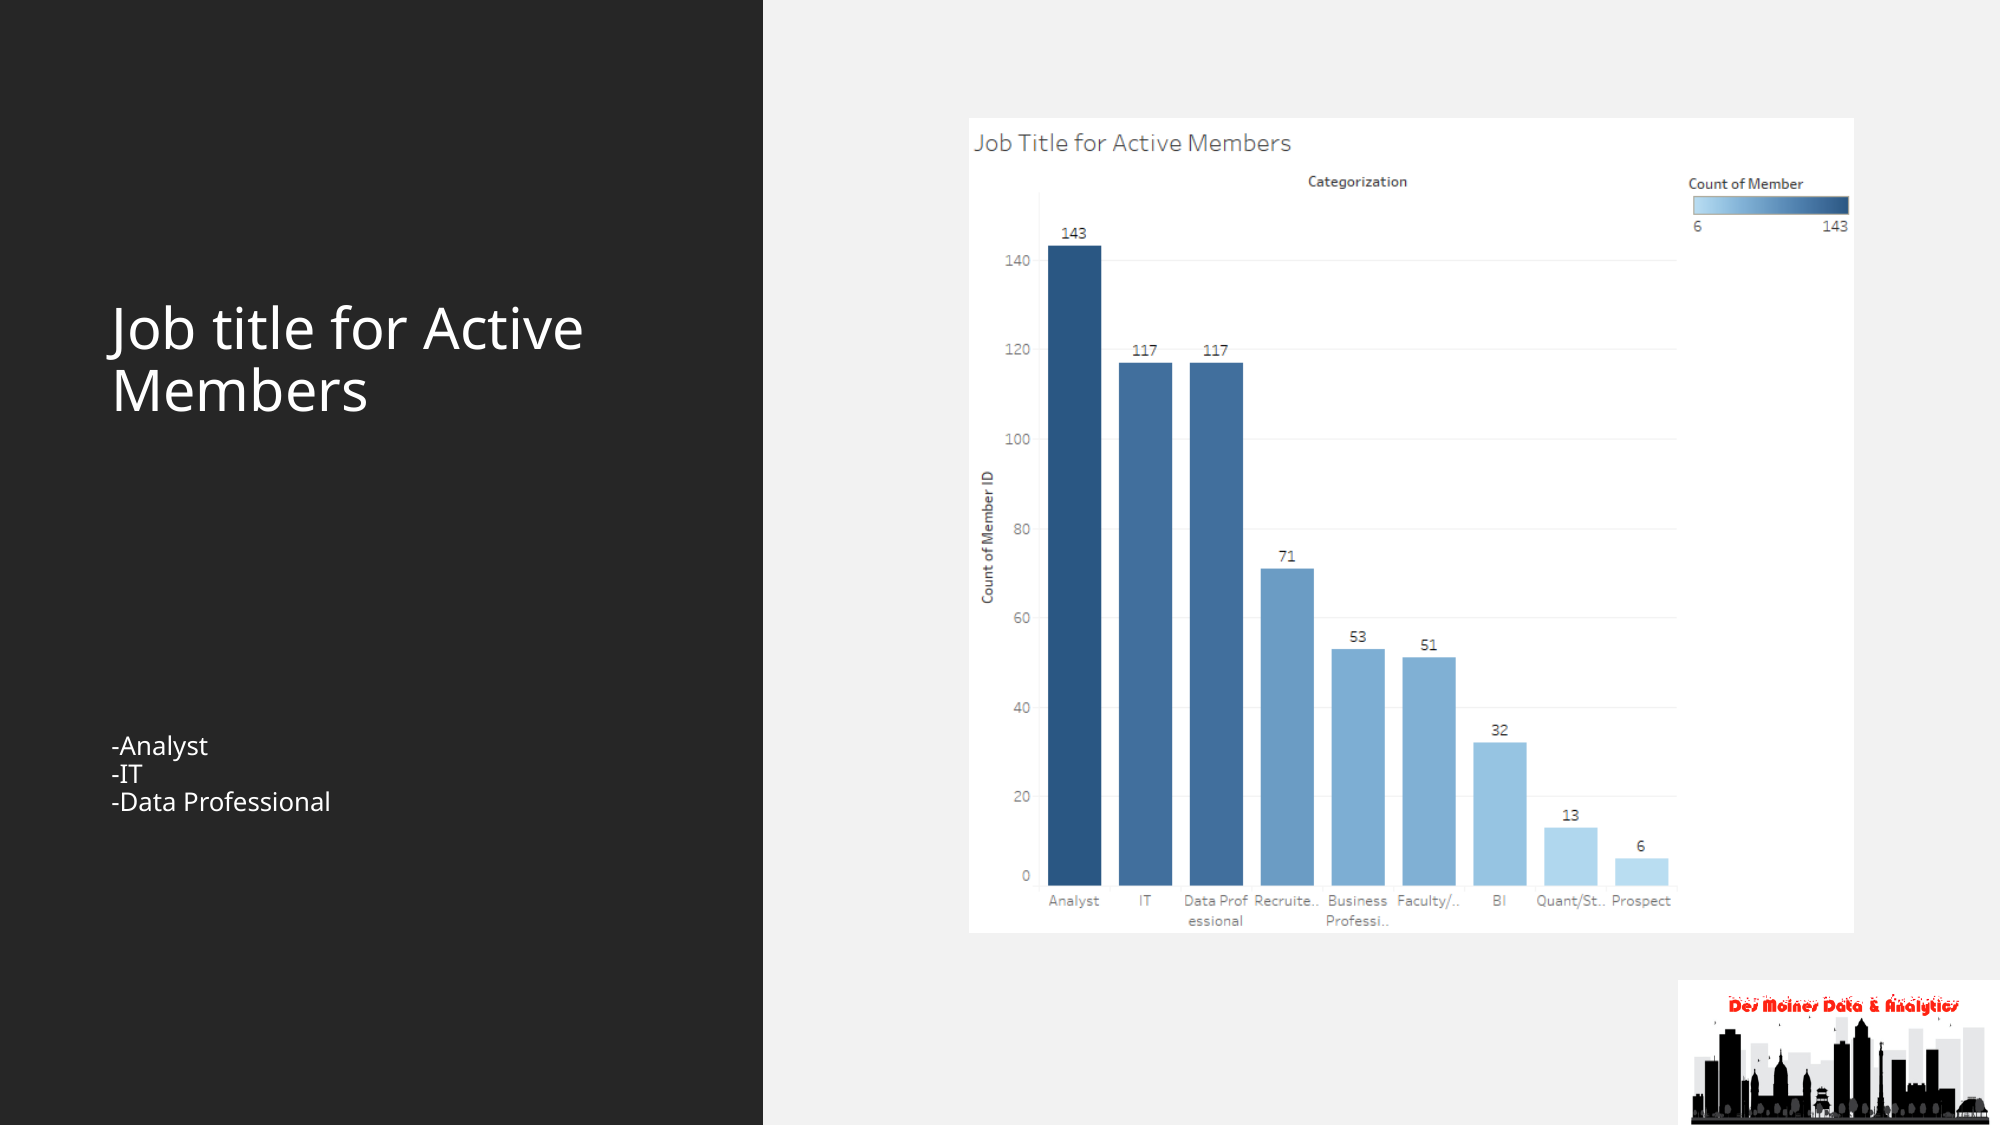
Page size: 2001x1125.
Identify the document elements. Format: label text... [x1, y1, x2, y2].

picture [969, 118, 1854, 933]
text_box [762, 0, 2000, 1125]
picture [1678, 979, 2000, 1125]
text_box [0, 0, 762, 1125]
title Job title for Active Members -Analyst -IT -Data Professional [96, 104, 666, 1020]
